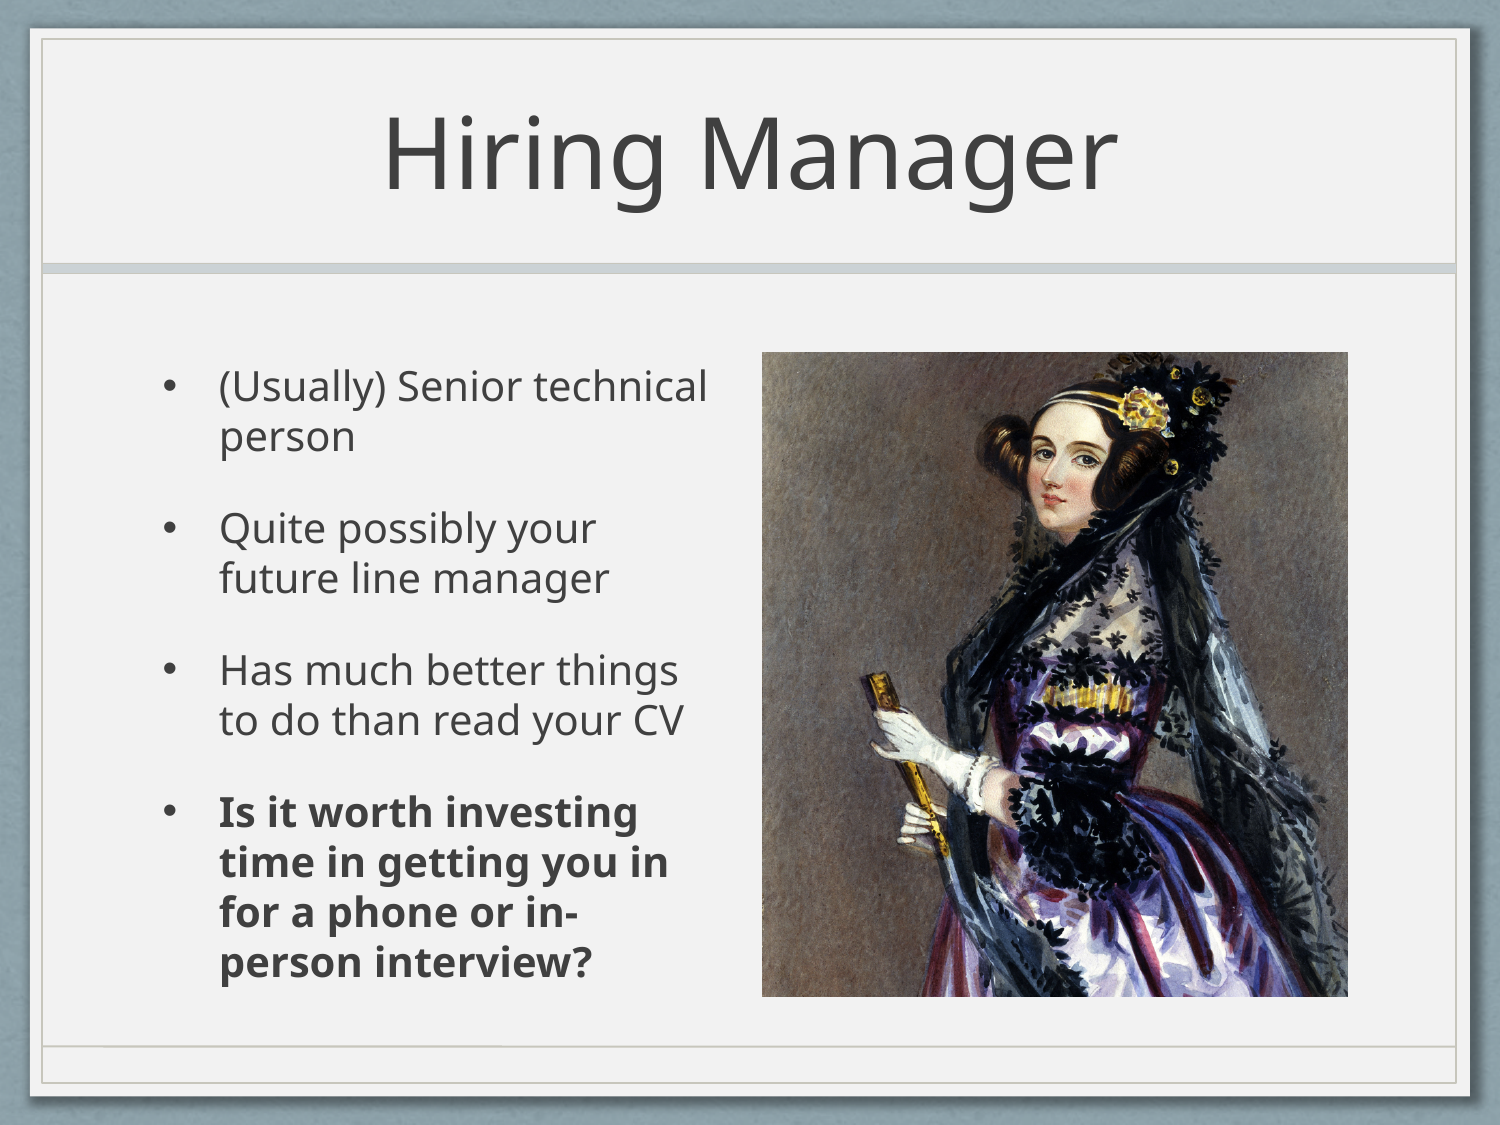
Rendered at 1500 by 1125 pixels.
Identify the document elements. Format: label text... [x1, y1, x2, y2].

list (Usually) Senior technical person Quite possibly your future line manager Has much better things to do than read your CV Is it worth investing time in getting you in for a phone or in-person interview? [147, 352, 733, 997]
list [761, 351, 1348, 998]
title Hiring Manager [147, 40, 1353, 260]
